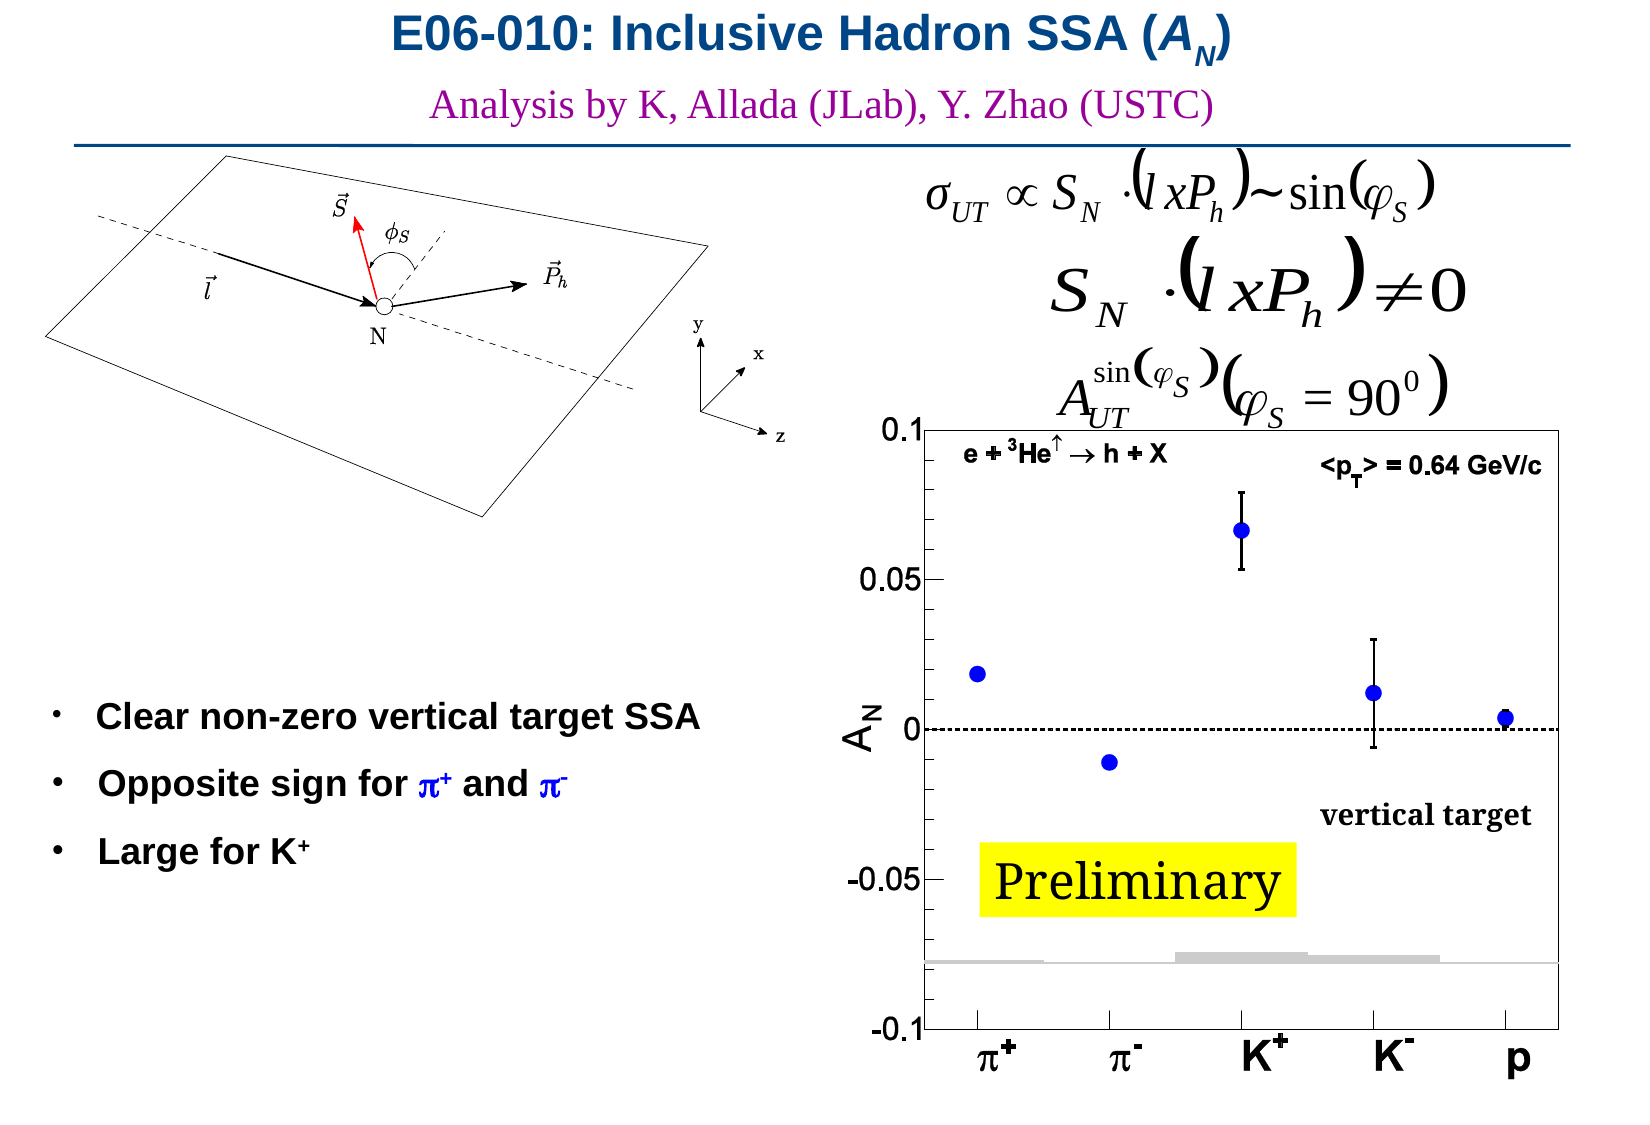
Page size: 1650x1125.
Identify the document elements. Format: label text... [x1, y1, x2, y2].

text_box Clear non-zero vertical target SSA Opposite sign for p+ and p- Large for K+ [37, 684, 730, 881]
picture [42, 151, 790, 520]
picture [918, 148, 1483, 442]
title E06-010: Inclusive Hadron SSA (AN) [69, 0, 1554, 73]
text_box Analysis by K, Allada (JLab), Y. Zhao (USTC) [380, 69, 1263, 134]
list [836, 401, 1566, 1099]
